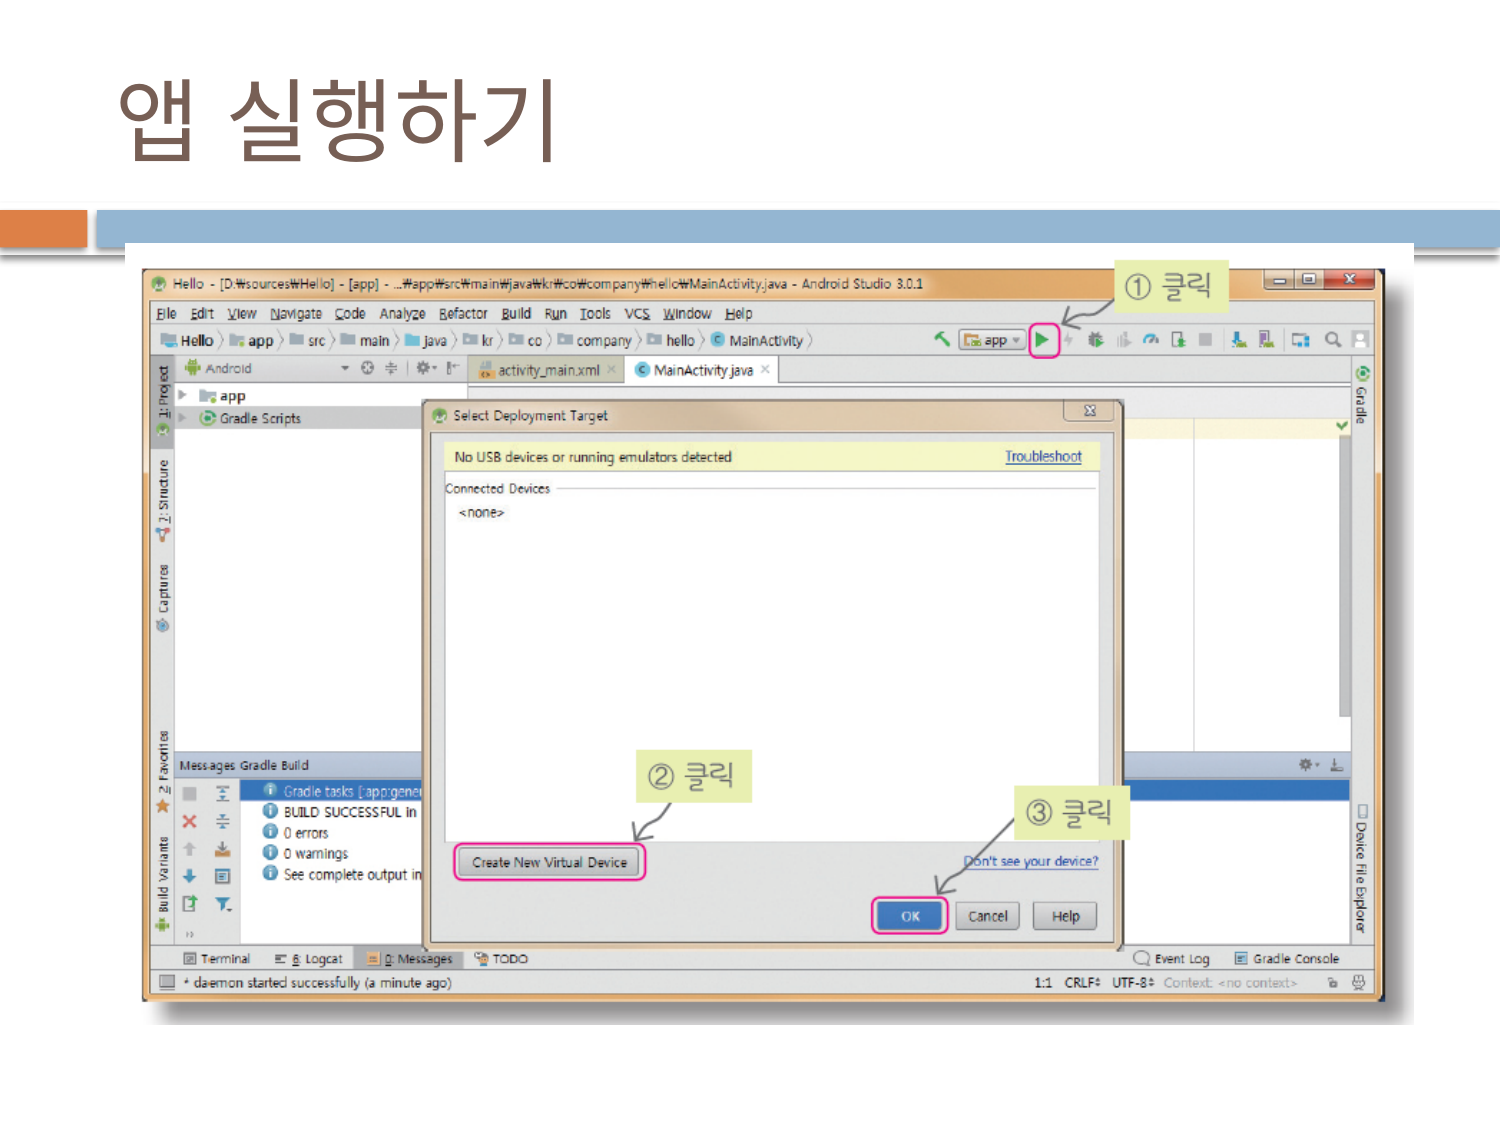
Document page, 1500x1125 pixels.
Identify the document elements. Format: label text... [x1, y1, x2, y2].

title 앱 실행하기 [100, 37, 1438, 200]
picture [124, 243, 1414, 1026]
